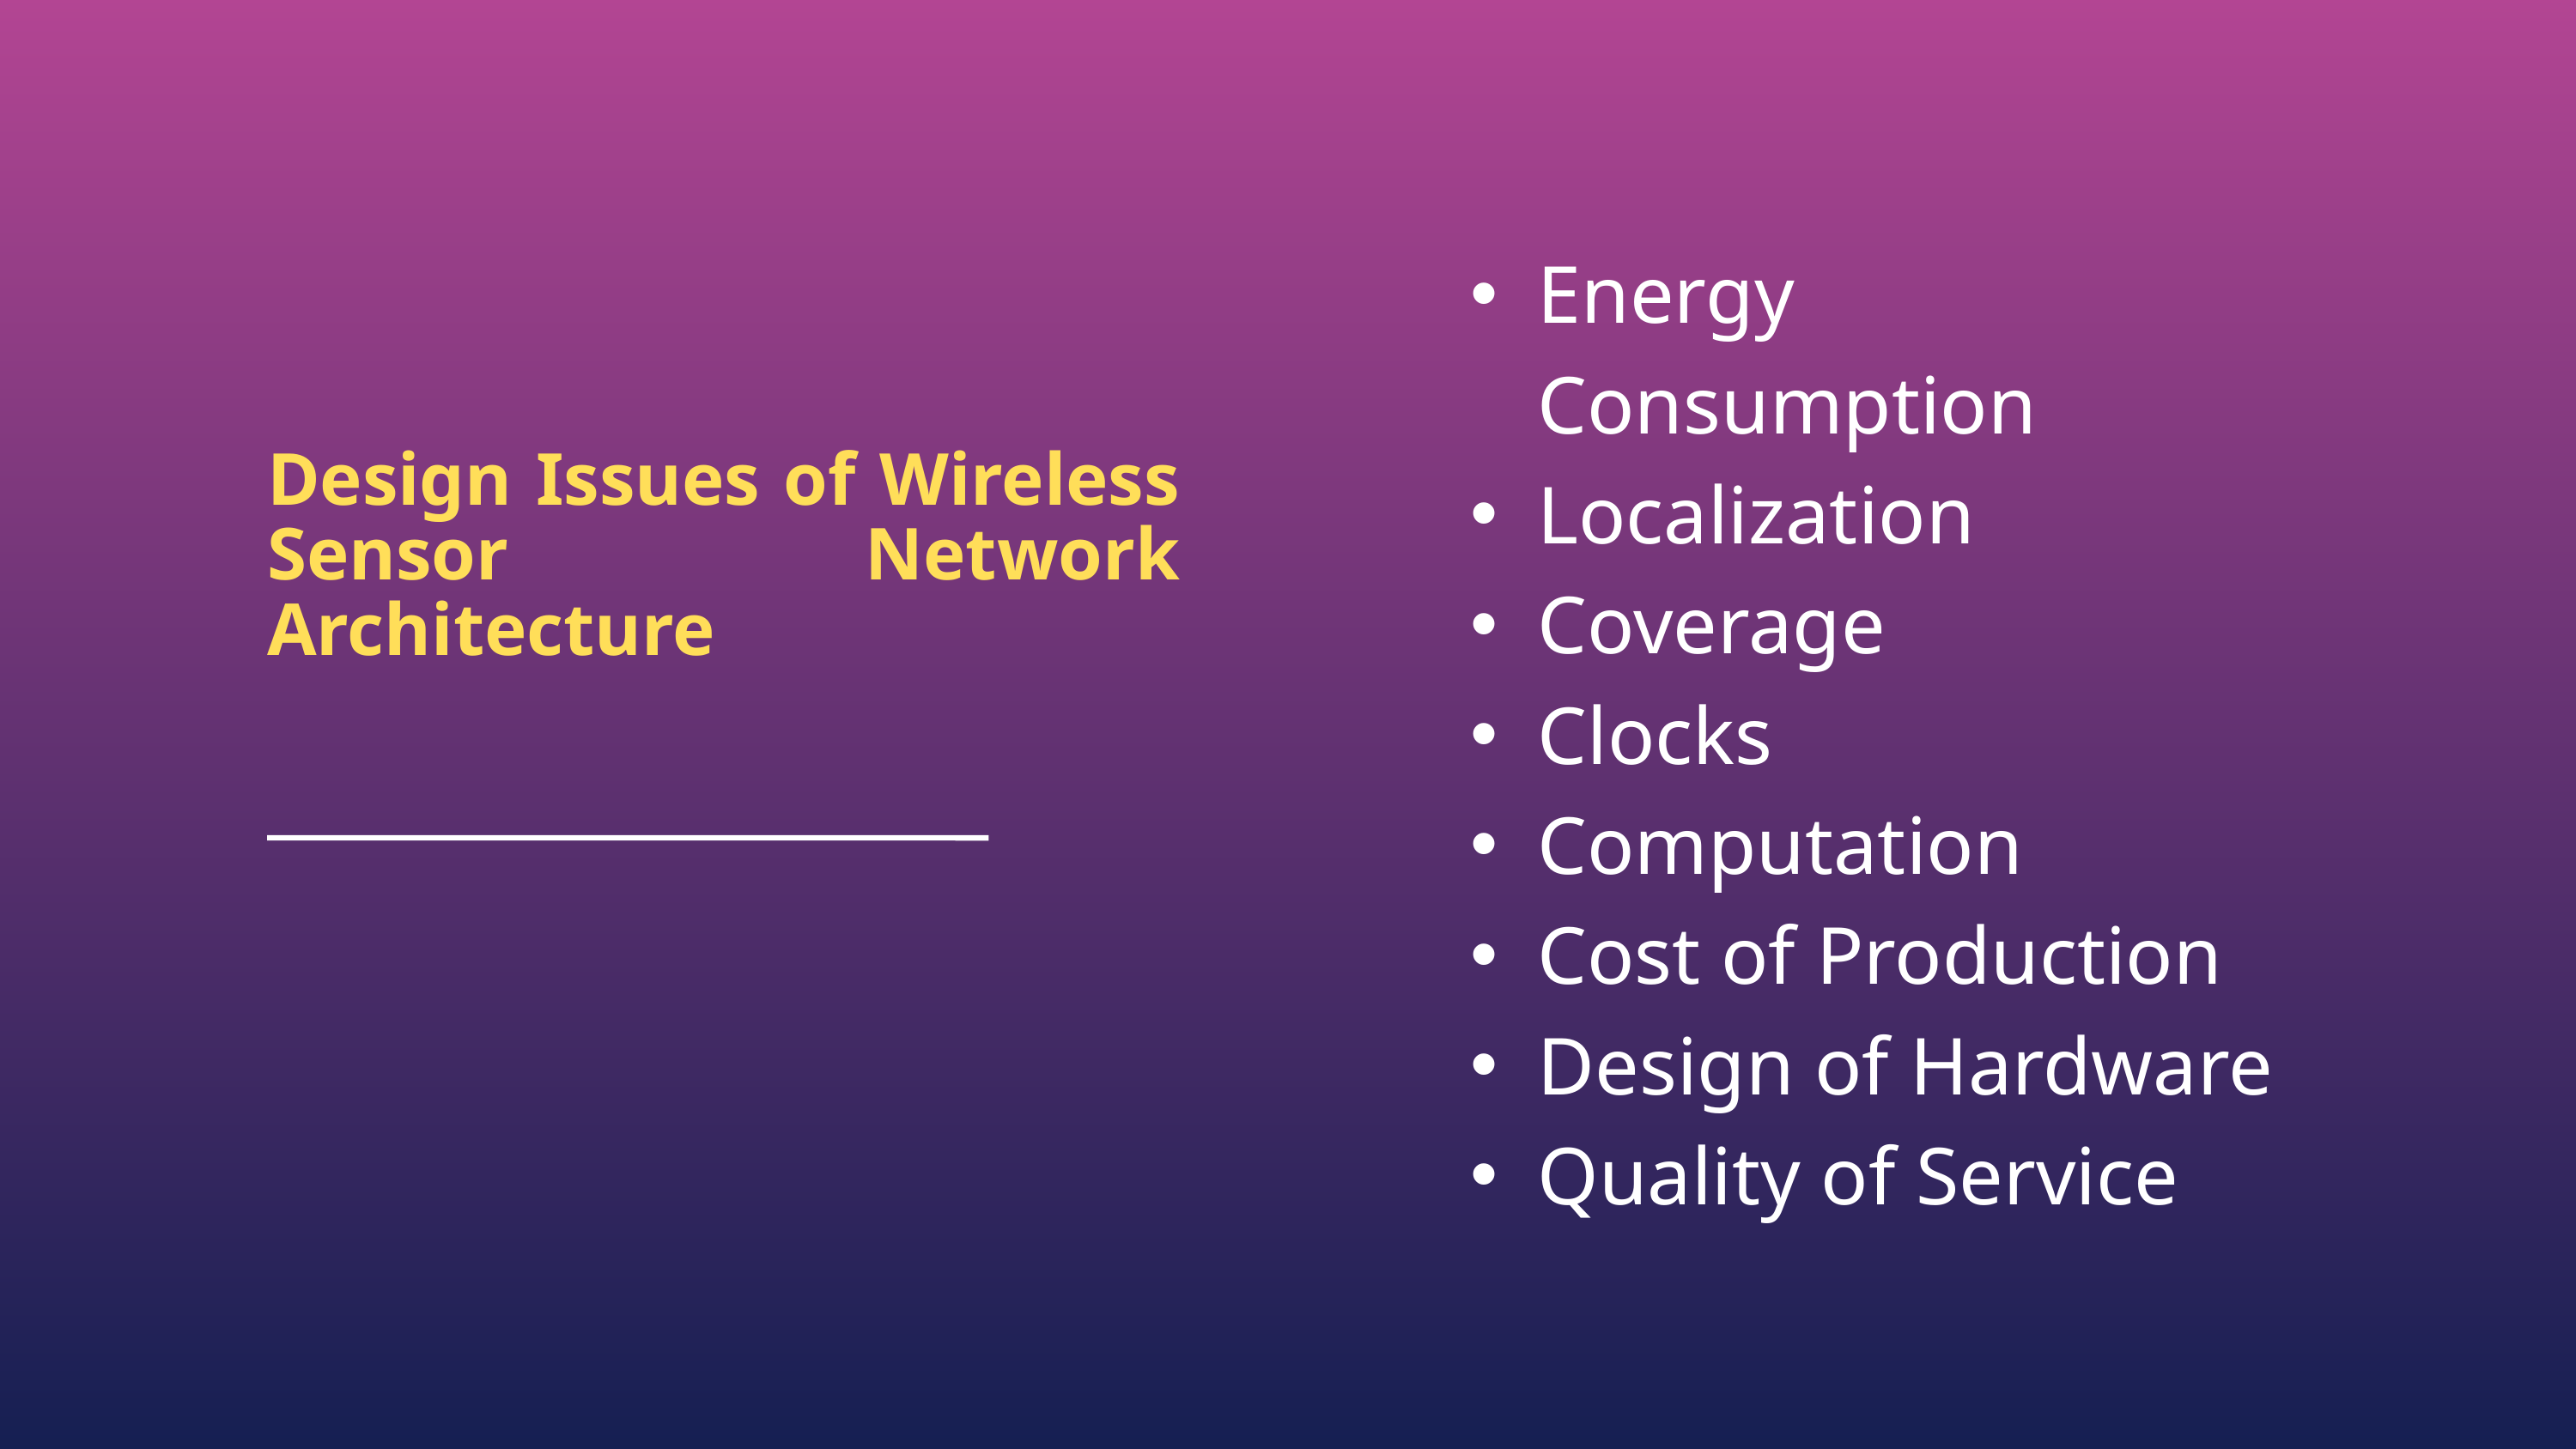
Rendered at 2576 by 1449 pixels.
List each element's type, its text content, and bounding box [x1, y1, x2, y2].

text_box Design Issues of Wireless Sensor Network Architecture [266, 444, 1180, 670]
text_box Energy Consumption Localization Coverage Clocks Computation Cost of Production Design of Hardware Quality of Service [1403, 228, 2314, 1221]
